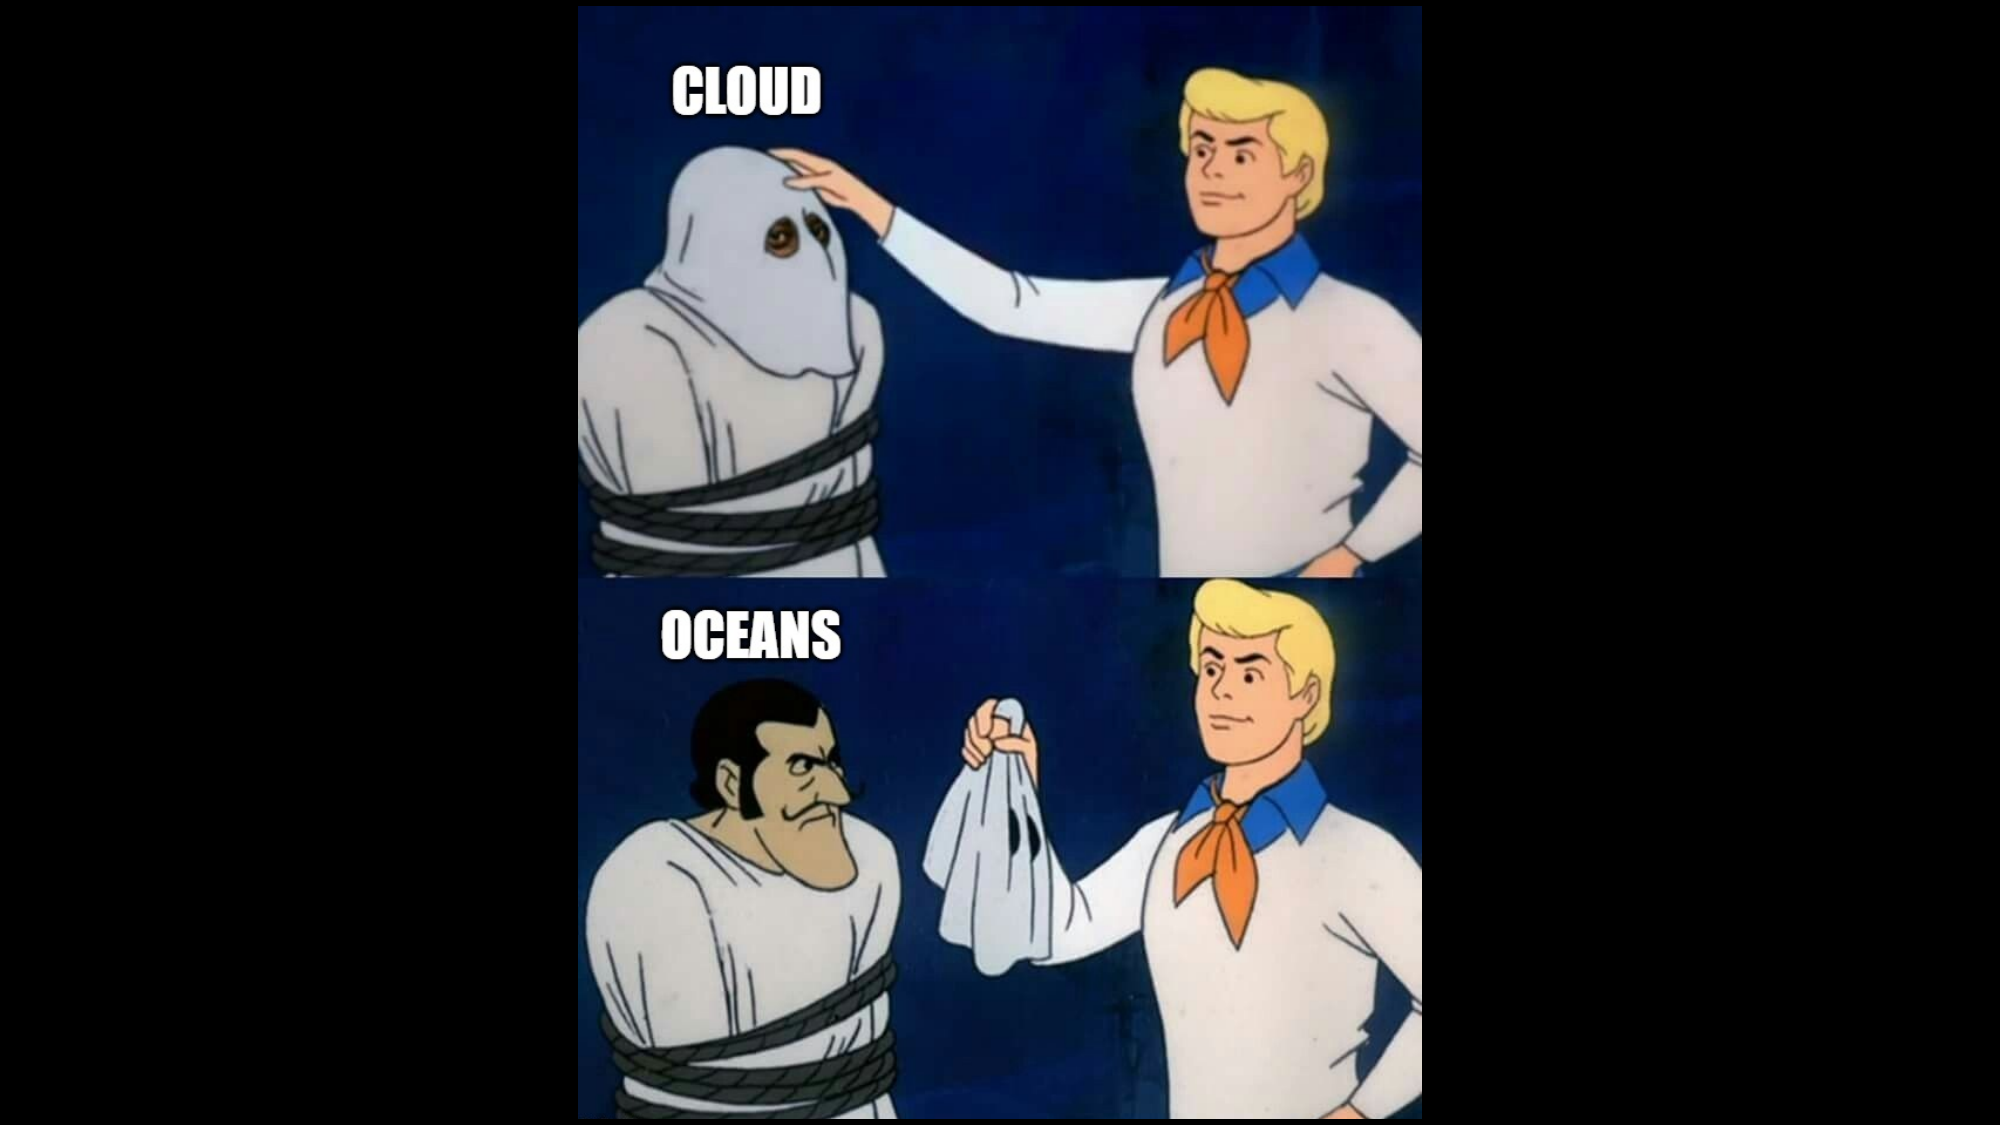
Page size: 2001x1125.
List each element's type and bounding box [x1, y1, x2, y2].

picture [578, 6, 1422, 1119]
